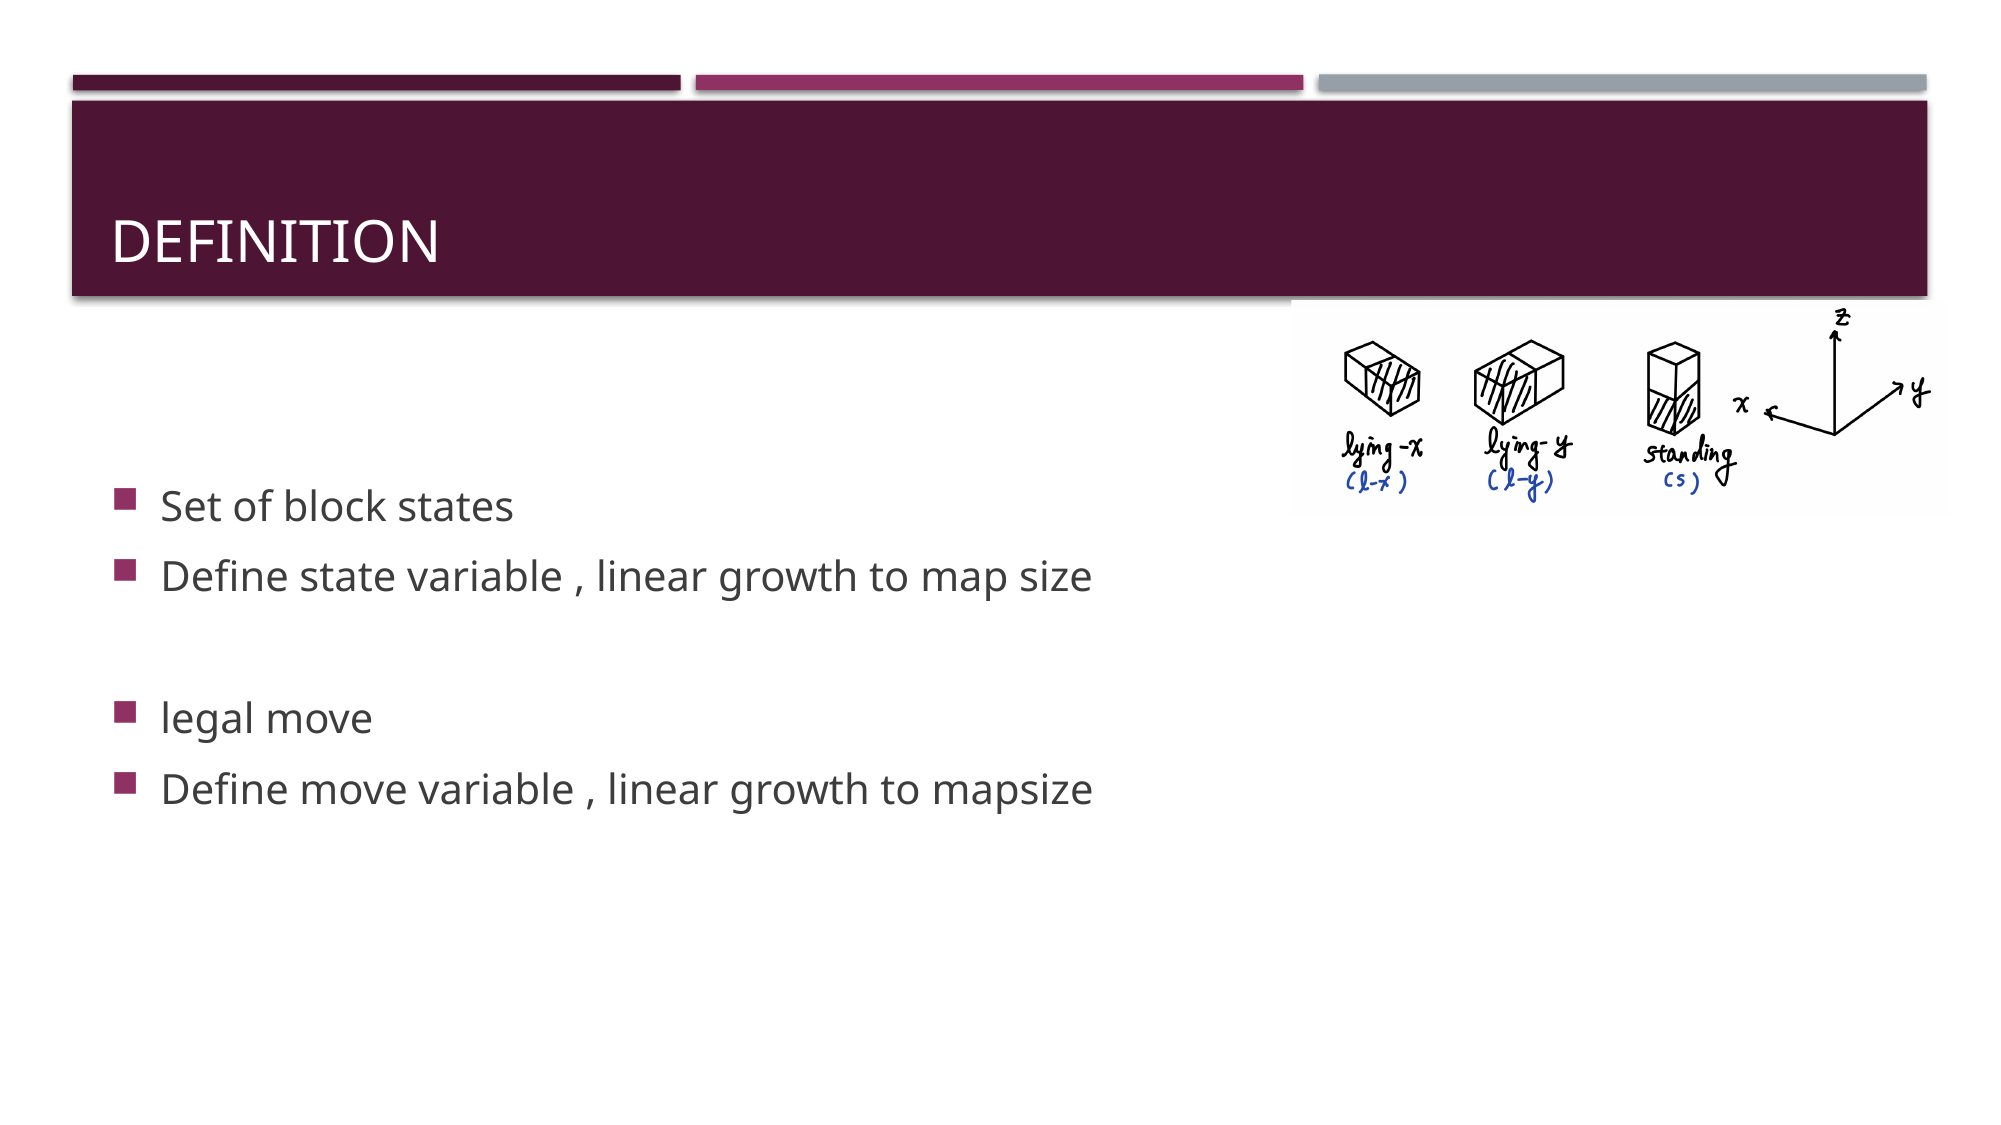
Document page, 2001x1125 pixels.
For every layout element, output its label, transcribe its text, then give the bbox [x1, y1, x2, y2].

picture [1290, 300, 1949, 517]
title definition [95, 115, 1905, 282]
